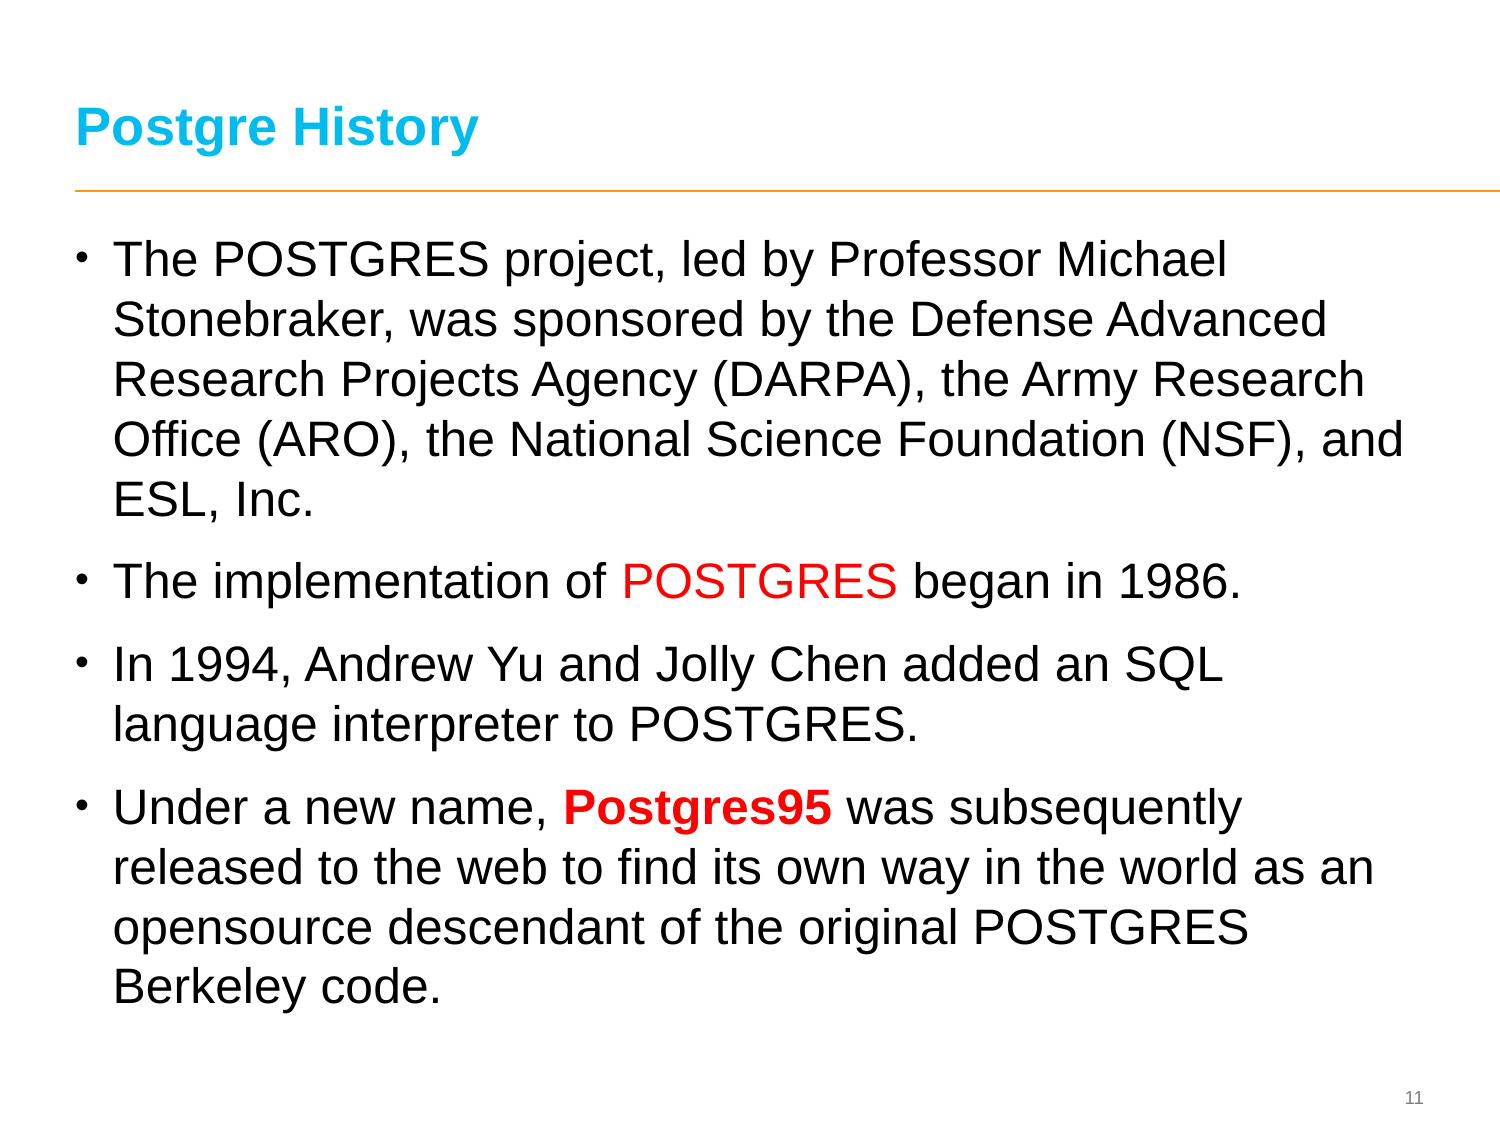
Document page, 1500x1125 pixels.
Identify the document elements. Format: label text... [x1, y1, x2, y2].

list The POSTGRES project, led by Professor Michael Stonebraker, was sponsored by the Defense Advanced Research Projects Agency (DARPA), the Army Research Office (ARO), the National Science Foundation (NSF), and ESL, Inc. The implementation of POSTGRES began in 1986. In 1994, Andrew Yu and Jolly Chen added an SQL language interpreter to POSTGRES. Under a new name, Postgres95 was subsequently released to the web to find its own way in the world as an opensource descendant of the original POSTGRES Berkeley code. [75, 226, 1425, 1018]
title Postgre History [75, 27, 1422, 157]
